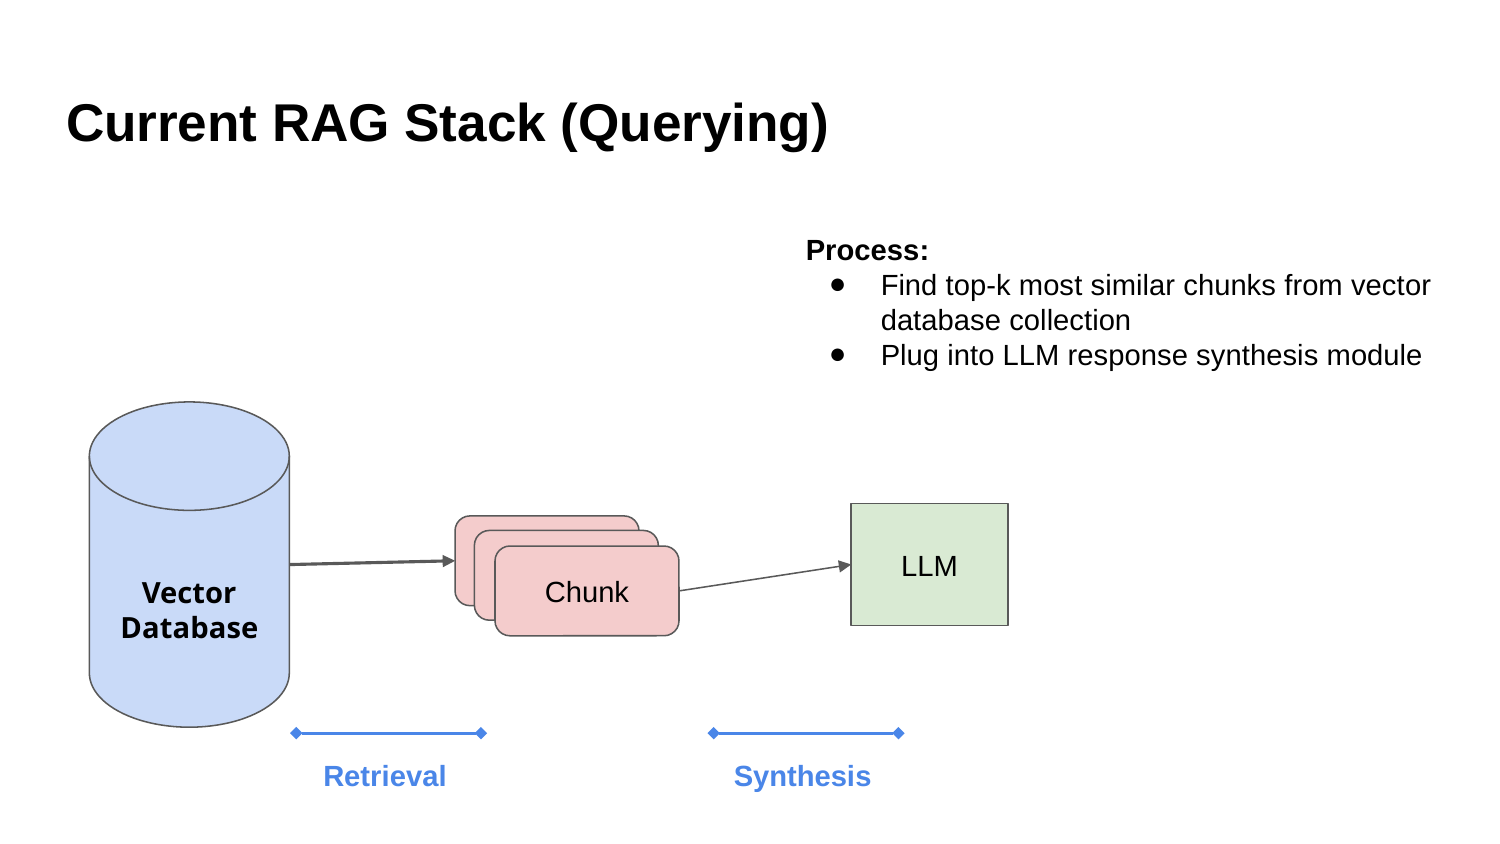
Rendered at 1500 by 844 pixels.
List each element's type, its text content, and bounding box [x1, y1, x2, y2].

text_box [289, 560, 456, 565]
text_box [678, 564, 852, 592]
text_box Process: Find top-k most similar chunks from vector database collection Plug into LLM response synthesis module [790, 216, 1475, 386]
title Current RAG Stack (Querying) [51, 72, 1449, 167]
text_box Vector Database [89, 401, 290, 728]
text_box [454, 515, 680, 636]
text_box LLM [851, 503, 1008, 626]
text_box Retrieval [216, 742, 554, 808]
text_box Synthesis [634, 742, 972, 808]
